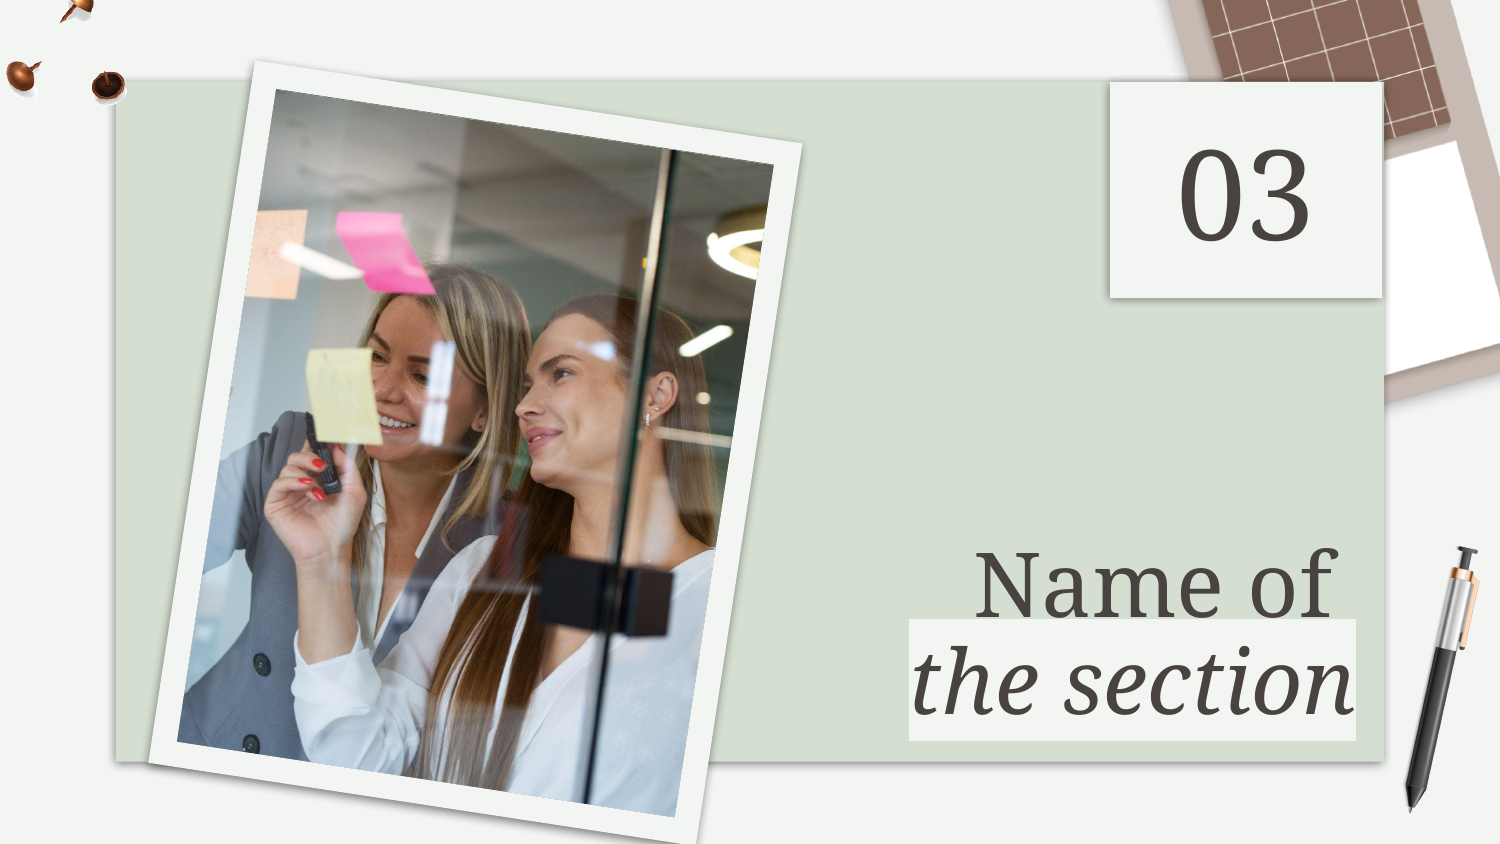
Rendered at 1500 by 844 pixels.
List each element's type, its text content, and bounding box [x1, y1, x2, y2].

title 03 [1109, 81, 1383, 299]
picture [0, 0, 157, 138]
title Name of the section [792, 500, 1372, 749]
picture [1106, 0, 1500, 452]
picture [1366, 523, 1499, 843]
picture [178, 90, 773, 817]
